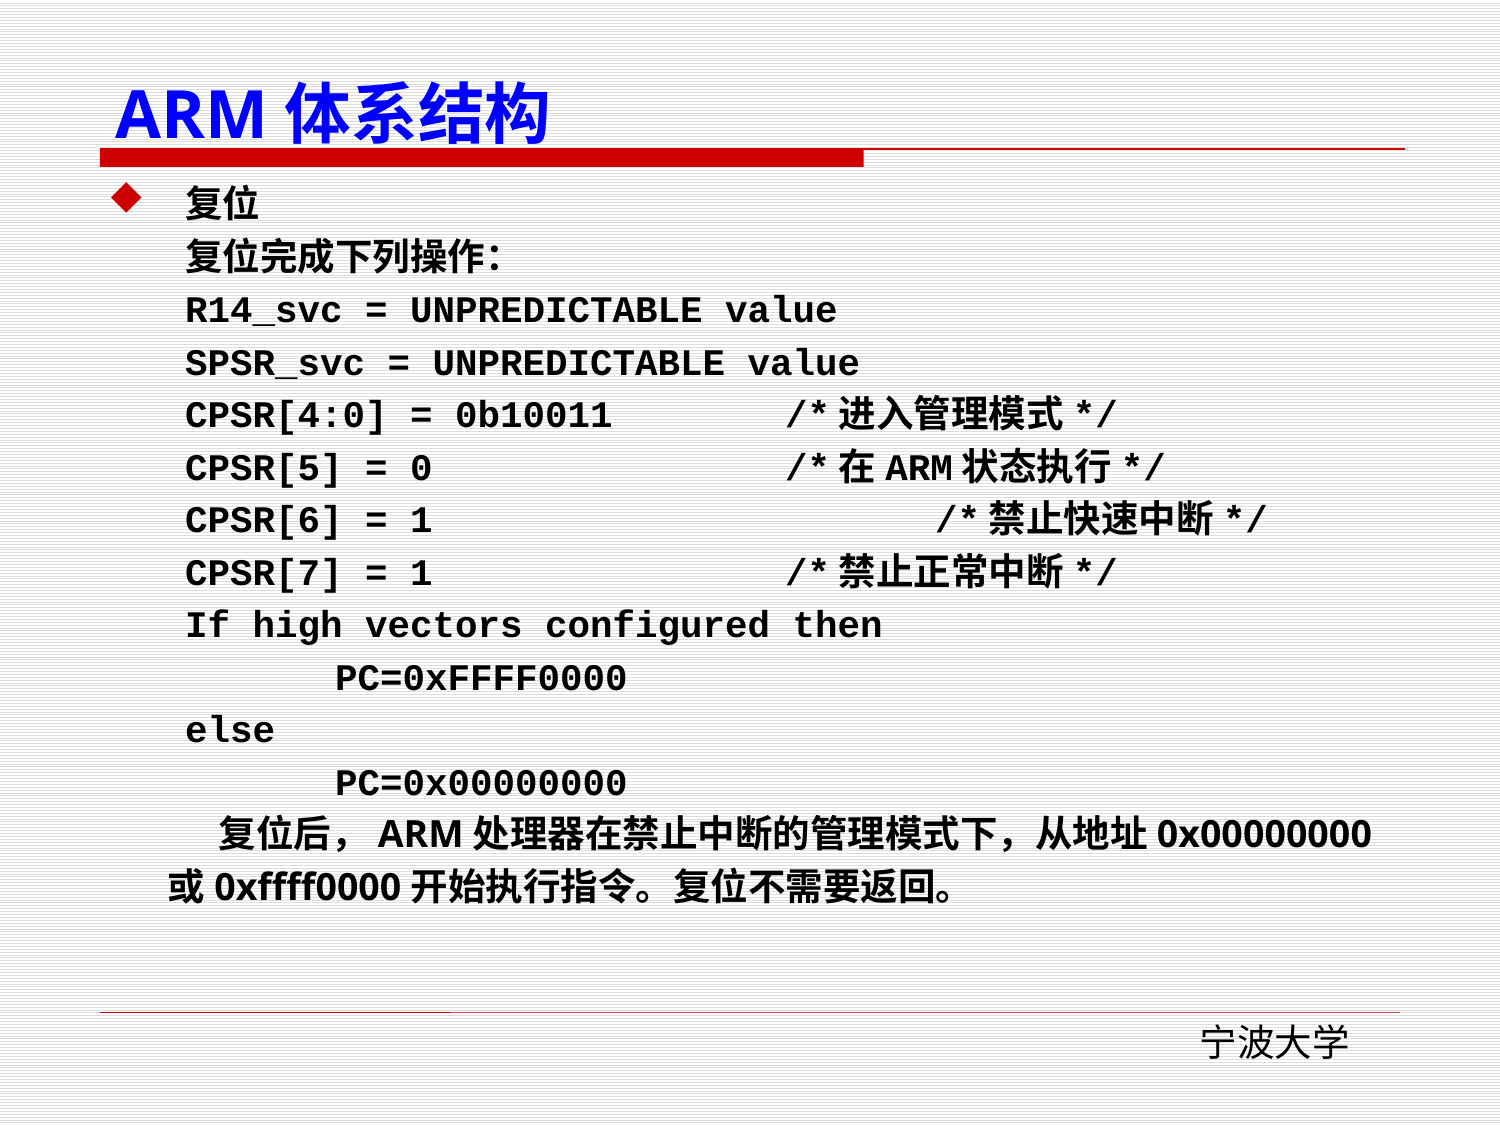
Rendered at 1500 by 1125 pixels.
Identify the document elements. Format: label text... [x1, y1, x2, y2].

list 复位 复位完成下列操作： R14_svc = UNPREDICTABLE value SPSR_svc = UNPREDICTABLE value CPSR[4:0] = 0b10011 /*进入管理模式*/ CPSR[5] = 0 /*在ARM状态执行*/ CPSR[6] = 1 /*禁止快速中断*/ CPSR[7] = 1 /*禁止正常中断*/ If high vectors configured then PC=0xFFFF0000 else PC=0x00000000 复位后，ARM处理器在禁止中断的管理模式下，从地址0x00000000 或0xffff0000开始执行指令。复位不需要返回。 [92, 172, 1406, 1012]
text_box ARM体系结构 [101, 64, 881, 159]
